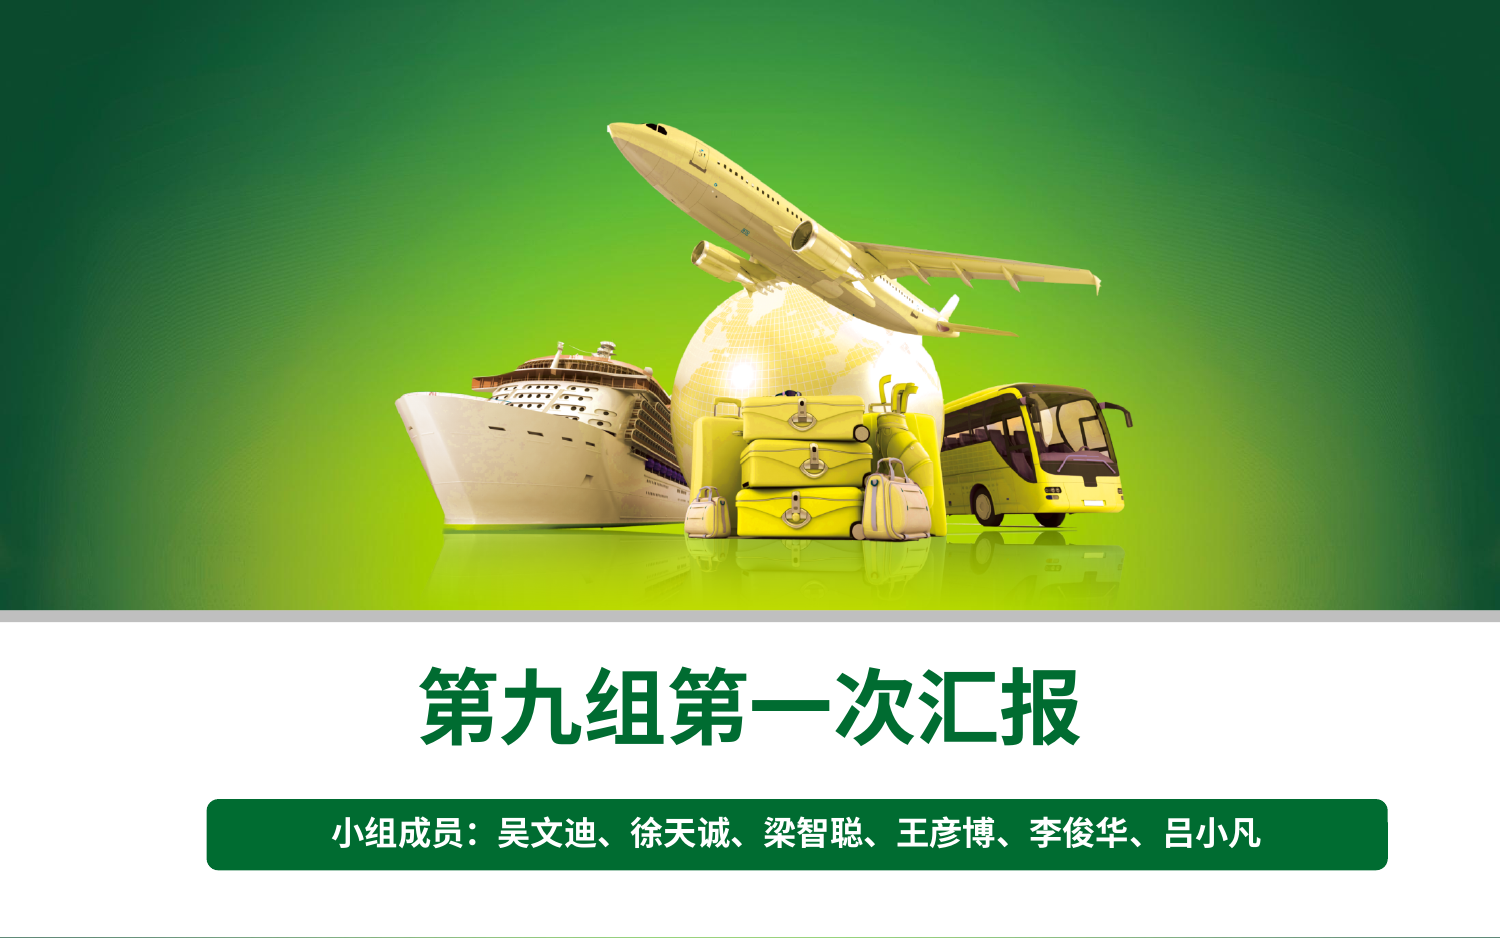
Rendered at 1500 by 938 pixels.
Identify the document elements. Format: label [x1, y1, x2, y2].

picture [0, 0, 1500, 938]
text_box [195, 35, 1305, 729]
